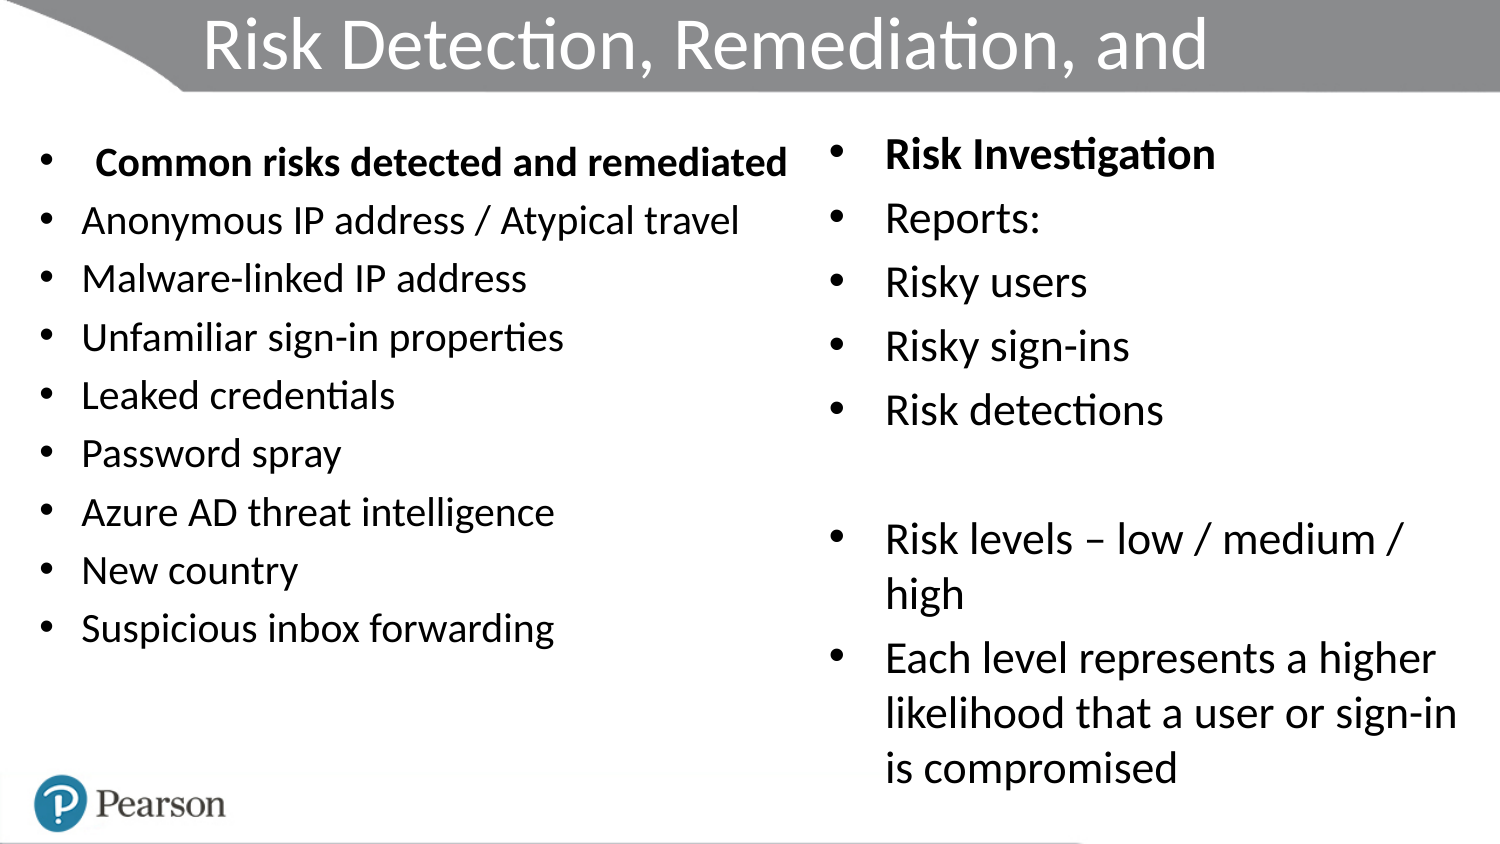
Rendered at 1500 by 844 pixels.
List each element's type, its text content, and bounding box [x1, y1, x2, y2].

picture [0, 0, 1500, 844]
list Common risks detected and remediated Anonymous IP address / Atypical travel Malware-linked IP address Unfamiliar sign-in properties Leaked credentials Password spray Azure AD threat intelligence New country Suspicious inbox forwarding [24, 126, 851, 709]
title Risk Detection, Remediation, and Investigation [187, 0, 1426, 79]
list Risk Investigation Reports: Risky users Risky sign-ins Risk detections Risk levels – low / medium / high Each level represents a higher likelihood that a user or sign-in is compromised [813, 116, 1500, 657]
